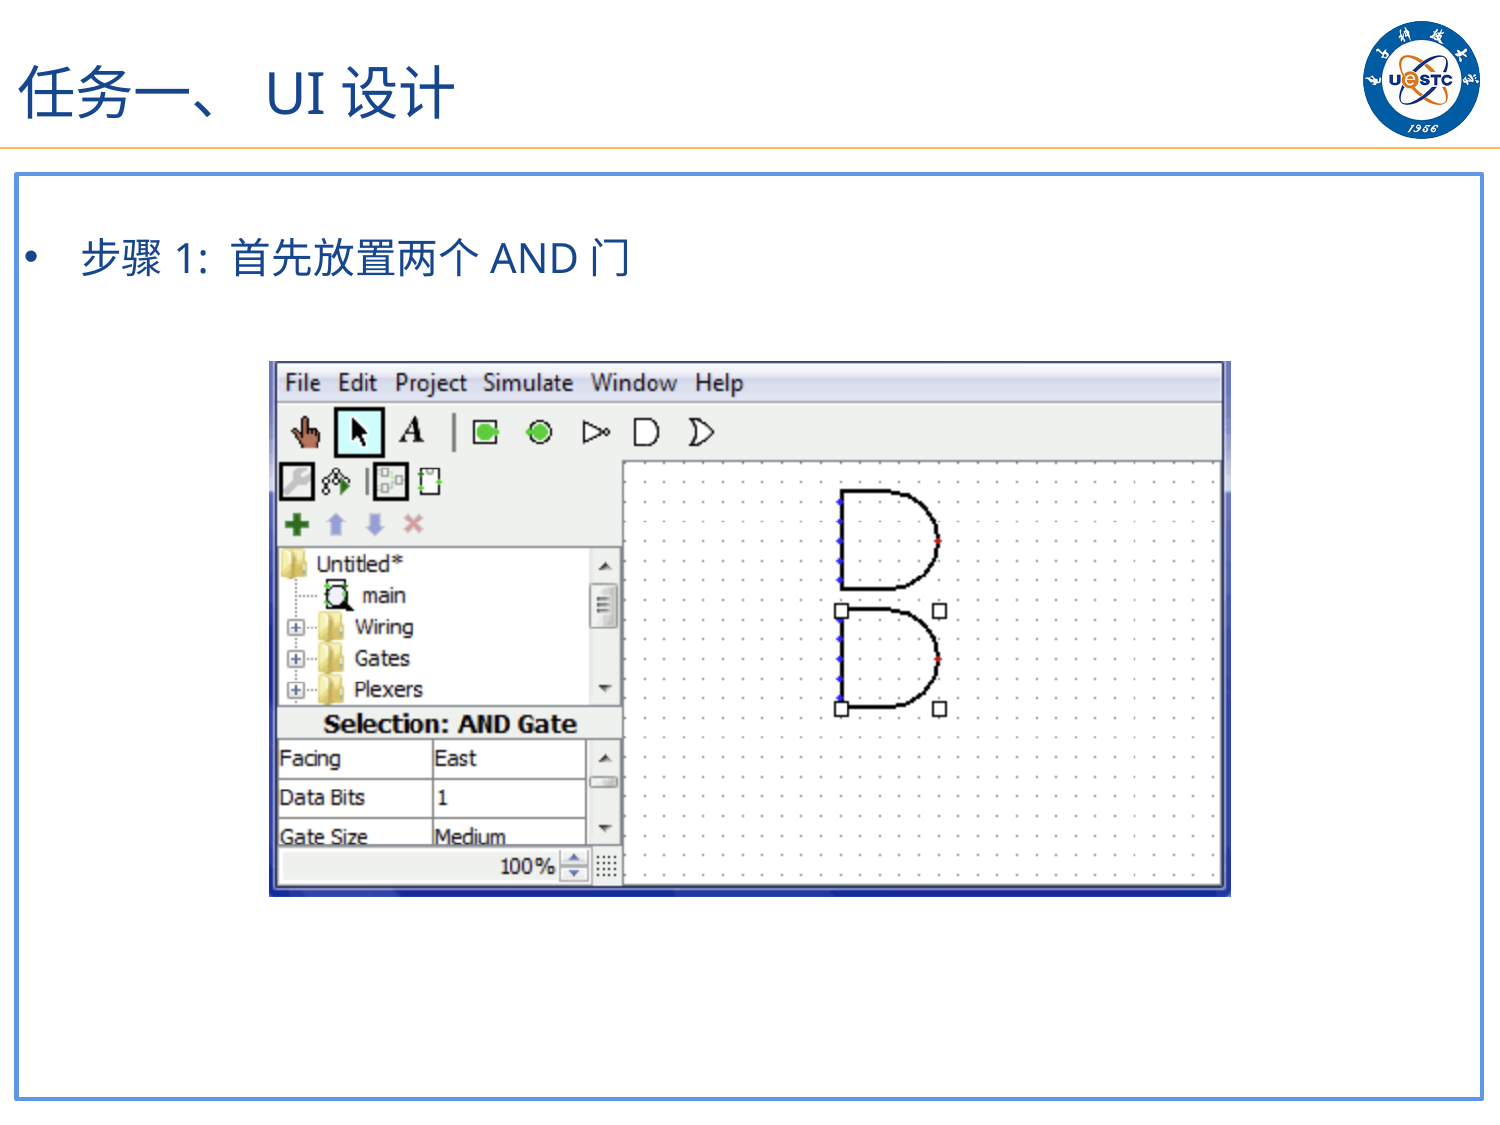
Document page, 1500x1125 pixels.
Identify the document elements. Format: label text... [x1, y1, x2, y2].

picture [1363, 21, 1481, 139]
text_box 任务一、UI设计 [9, 14, 1340, 134]
text_box 步骤1: 首先放置两个AND门 [14, 172, 1484, 1101]
picture [268, 361, 1232, 897]
